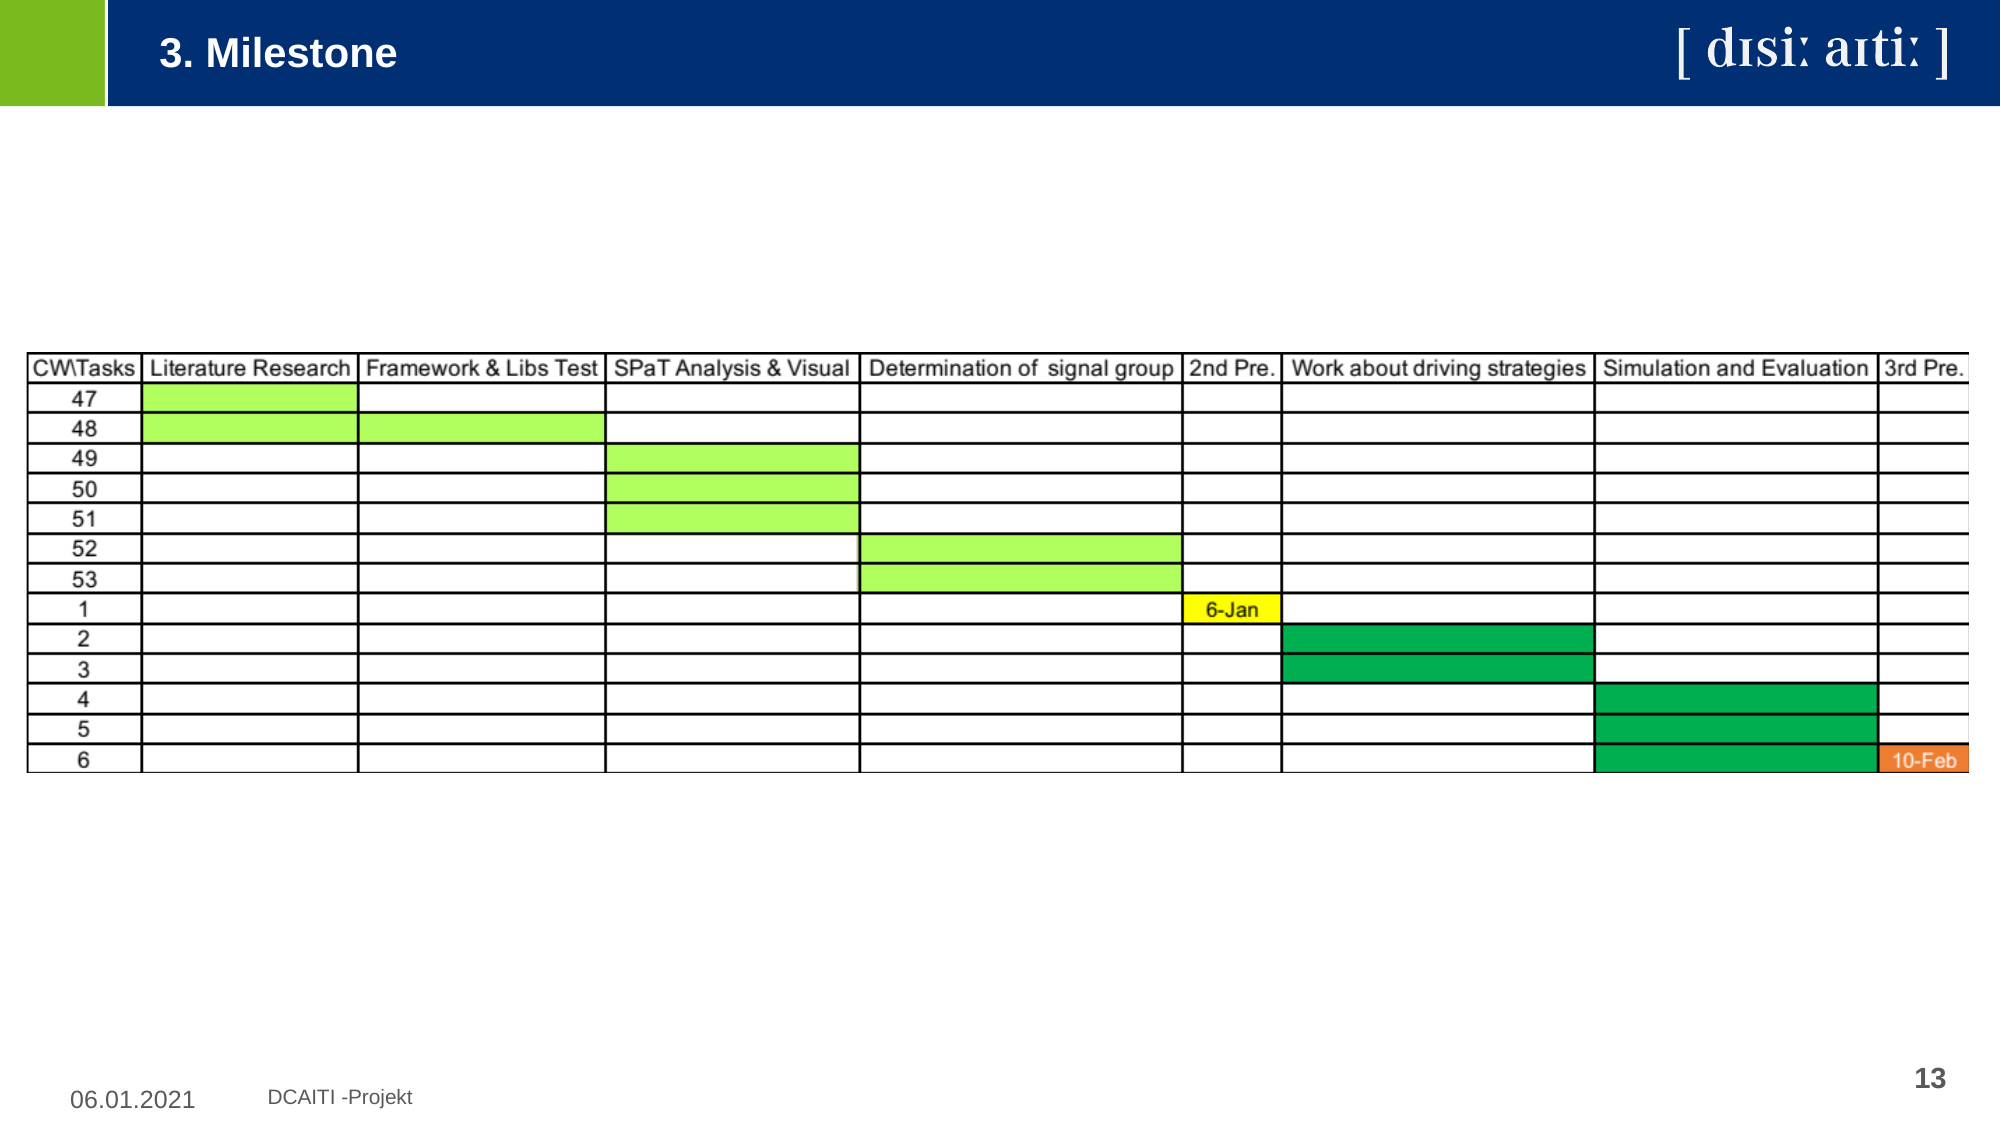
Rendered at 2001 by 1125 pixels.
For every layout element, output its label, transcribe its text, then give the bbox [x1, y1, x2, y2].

text_box 3. Milestone [106, 0, 1628, 107]
picture [26, 352, 1970, 773]
text_box DCAITI -Projekt [267, 1071, 1841, 1125]
text_box 13 [1850, 1022, 1947, 1125]
text_box 06.01.2021 [52, 1071, 215, 1125]
